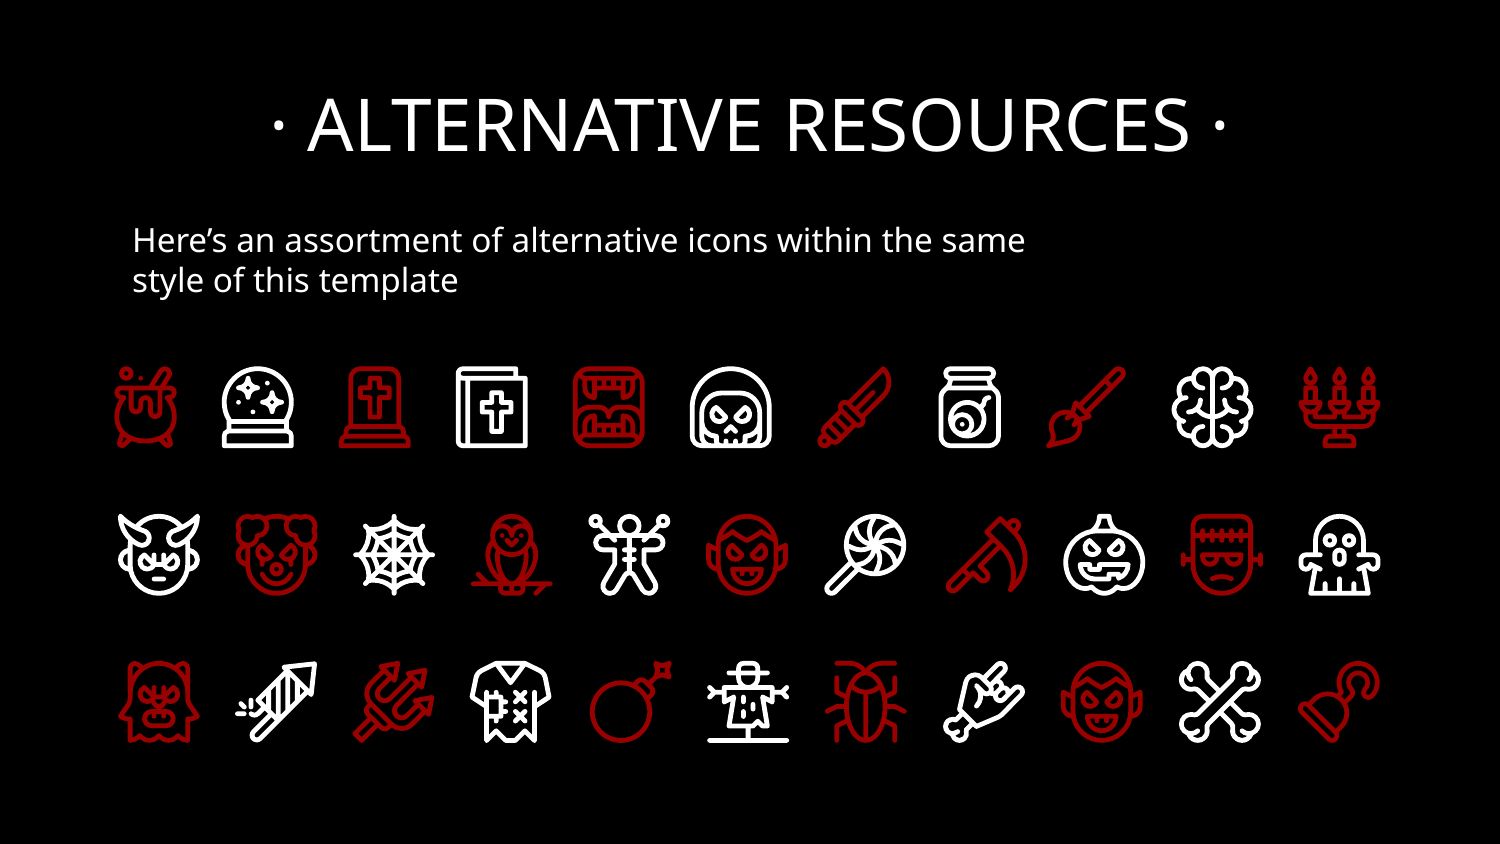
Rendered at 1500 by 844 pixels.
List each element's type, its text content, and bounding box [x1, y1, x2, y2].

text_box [1180, 513, 1264, 597]
text_box [945, 516, 1028, 594]
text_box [234, 661, 318, 743]
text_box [689, 366, 772, 449]
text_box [469, 660, 552, 744]
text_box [117, 513, 201, 597]
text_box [114, 366, 178, 449]
title · ALTERNATIVE RESOURCES · [118, 63, 1382, 158]
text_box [1298, 513, 1381, 597]
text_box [117, 660, 201, 744]
text_box [1046, 366, 1126, 449]
text_box [353, 513, 436, 596]
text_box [1063, 513, 1146, 597]
text_box [588, 513, 671, 596]
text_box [455, 366, 528, 449]
text_box [824, 513, 907, 596]
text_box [706, 660, 790, 744]
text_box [1060, 660, 1143, 744]
text_box [817, 366, 892, 449]
text_box [589, 660, 672, 743]
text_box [221, 366, 295, 449]
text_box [1298, 366, 1381, 449]
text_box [338, 366, 411, 449]
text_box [938, 366, 1002, 449]
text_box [705, 513, 789, 597]
text_box [824, 660, 907, 743]
list Here’s an assortment of alternative icons within the same style of this template [116, 204, 1093, 314]
text_box [1297, 660, 1380, 743]
text_box [1178, 660, 1261, 743]
text_box [1171, 366, 1254, 449]
text_box [572, 366, 645, 449]
text_box [943, 660, 1025, 743]
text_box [235, 513, 318, 597]
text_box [470, 513, 553, 597]
text_box [352, 660, 435, 743]
